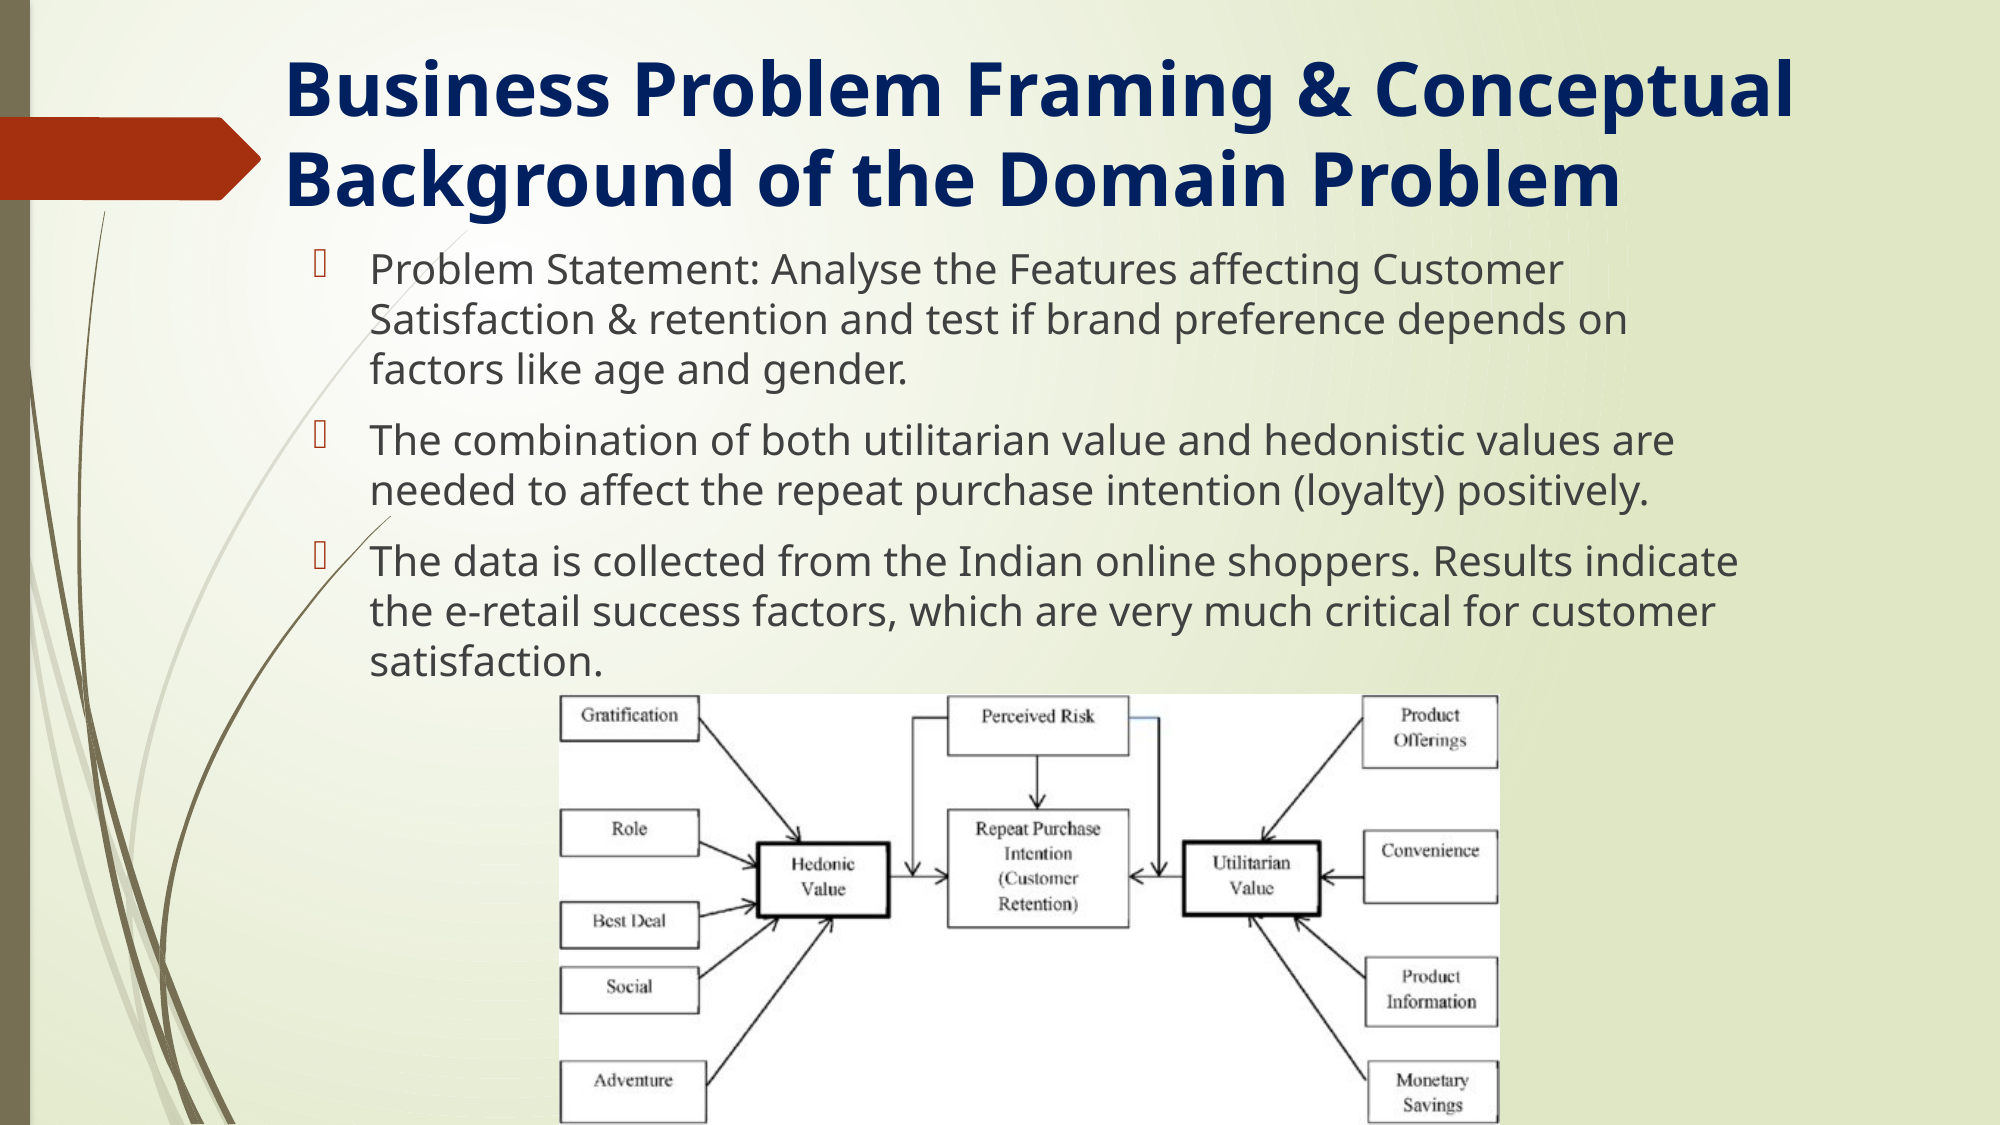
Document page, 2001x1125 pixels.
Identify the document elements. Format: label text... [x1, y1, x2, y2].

title Business Problem Framing & Conceptual Background of the Domain Problem [269, 34, 1888, 287]
list Problem Statement: Analyse the Features affecting Customer Satisfaction & retention and test if brand preference depends on factors like age and gender. The combination of both utilitarian value and hedonistic values are needed to affect the repeat purchase intention (loyalty) positively. The data is collected from the Indian online shoppers. Results indicate the e-retail success factors, which are very much critical for customer satisfaction. [298, 235, 1761, 855]
picture [558, 694, 1500, 1125]
